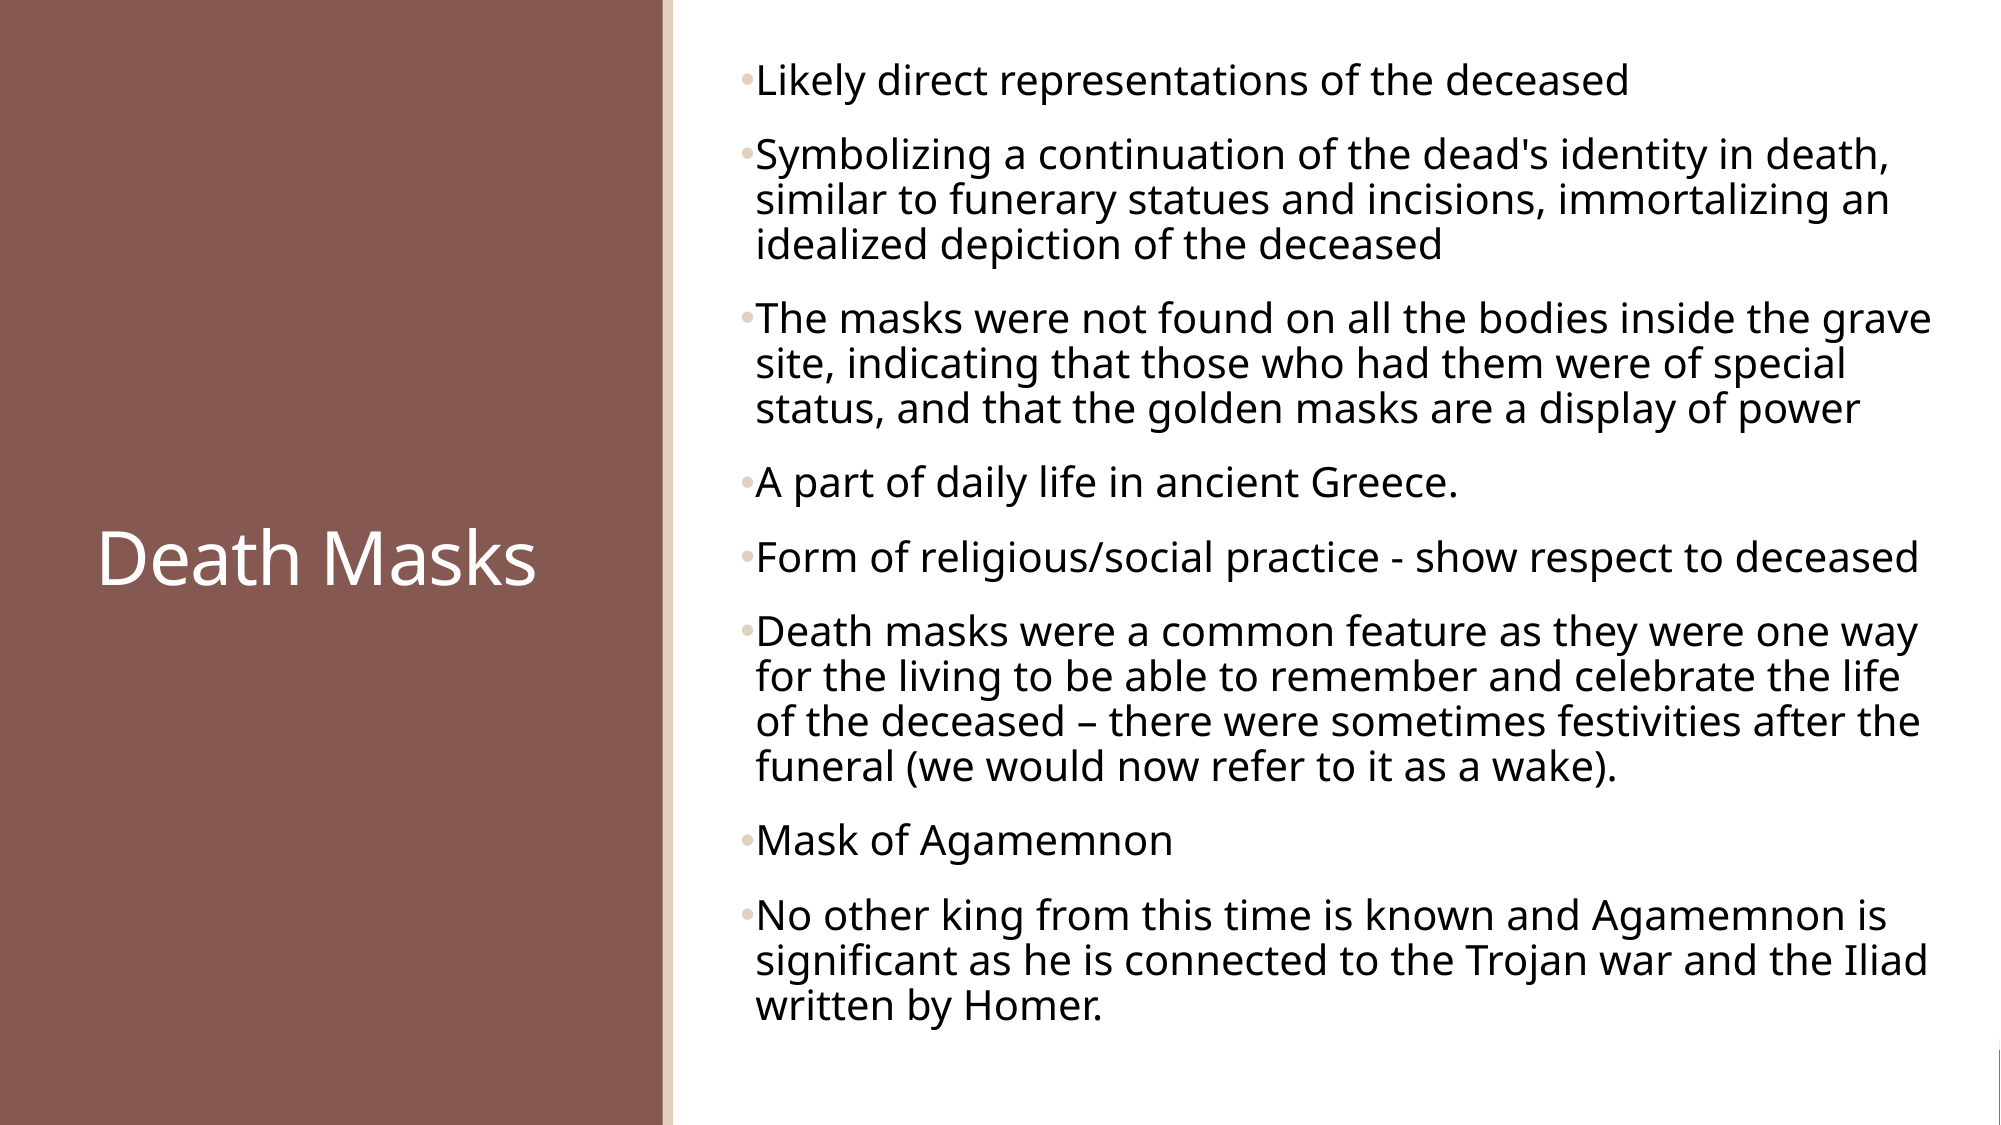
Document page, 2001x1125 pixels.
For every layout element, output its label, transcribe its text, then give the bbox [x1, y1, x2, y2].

title Death Masks [80, 99, 587, 1026]
text_box [0, 0, 661, 1125]
text_box [674, 0, 2000, 1125]
list Likely direct representations of the deceased Symbolizing a continuation of the dead's identity in death, similar to funerary statues and incisions, immortalizing an idealized depiction of the deceased The masks were not found on all the bodies inside the grave site, indicating that those who had them were of special status, and that the golden masks are a display of power A part of daily life in ancient Greece. Form of religious/social practice - show respect to deceased Death masks were a common feature as they were one way for the living to be able to remember and celebrate the life of the deceased – there were sometimes festivities after the funeral (we would now refer to it as a wake). Mask of Agamemnon No other king from this time is known and Agamemnon is significant as he is connected to the Trojan war and the Iliad written by Homer. [740, 37, 1940, 1125]
text_box [661, 0, 674, 1125]
